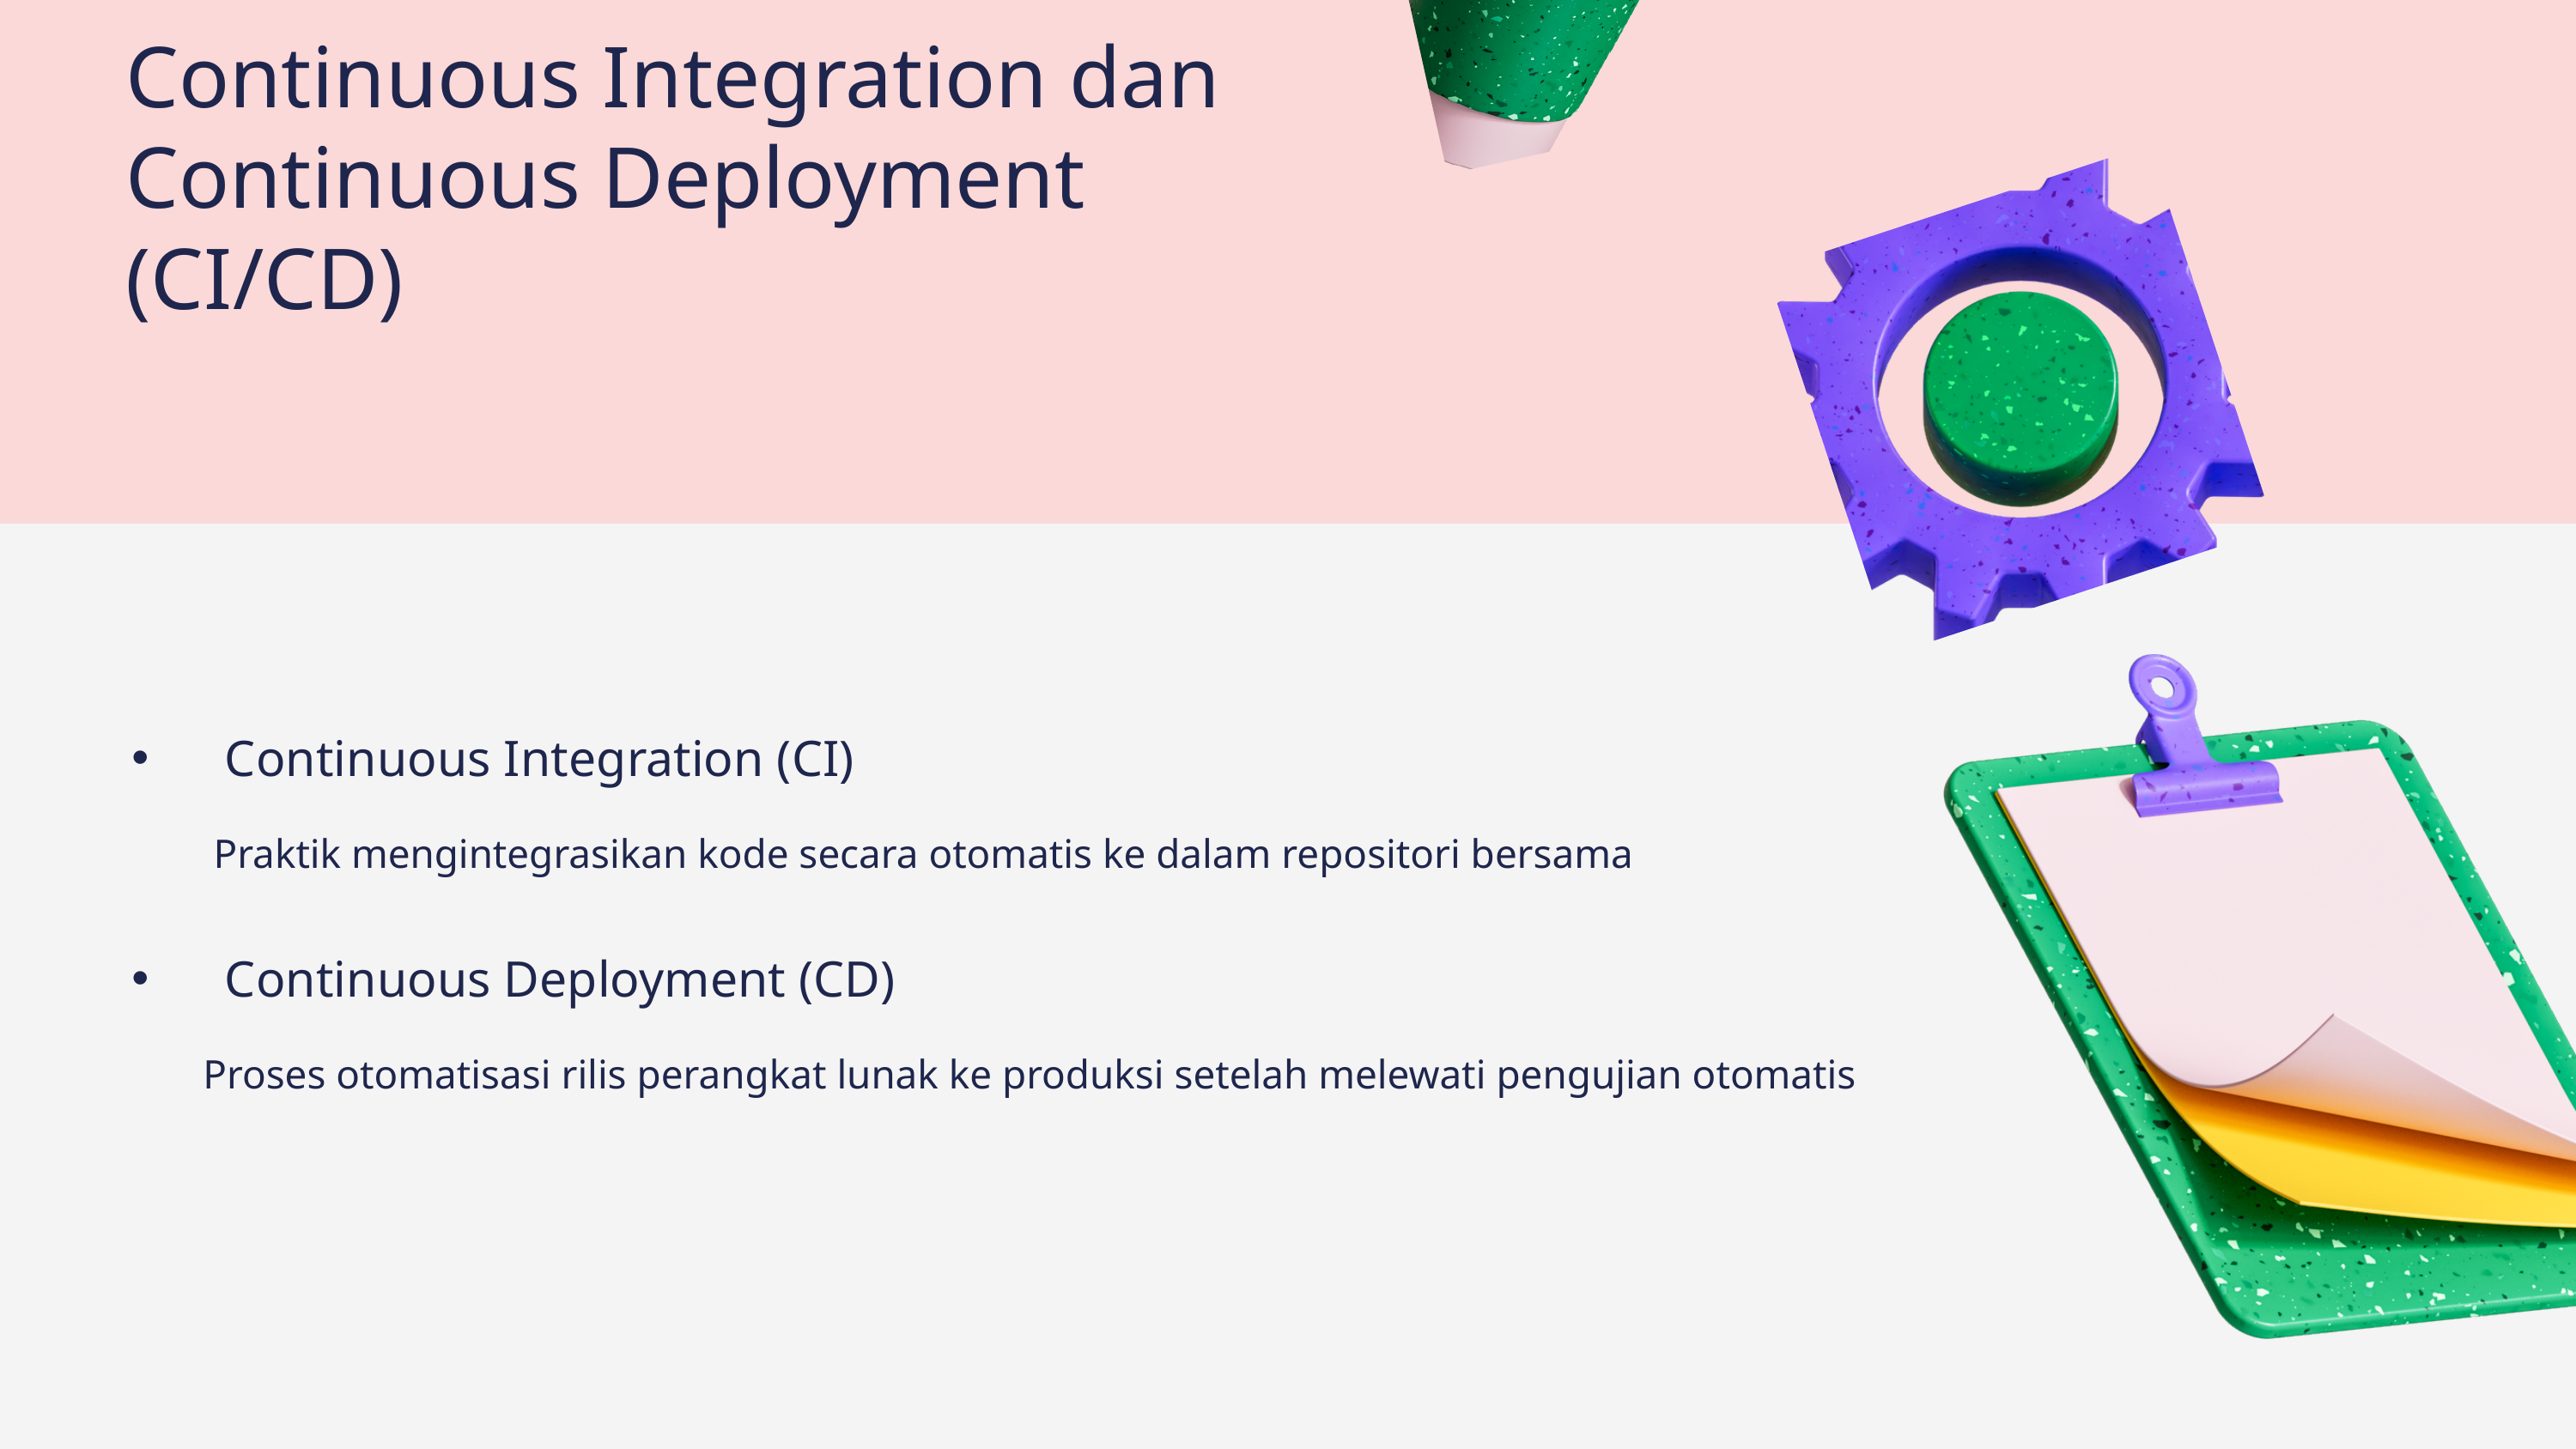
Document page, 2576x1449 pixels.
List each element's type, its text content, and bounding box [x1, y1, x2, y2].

text_box Continuous Integration (CI) [89, 717, 1899, 855]
text_box [1766, 144, 2275, 655]
text_box Praktik mengintegrasikan kode secara otomatis ke dalam repositori bersama [19, 821, 1828, 876]
text_box [1943, 654, 2576, 1339]
text_box Proses otomatisasi rilis perangkat lunak ke produksi setelah melewati pengujian otomatis [125, 1041, 1935, 1097]
text_box Continuous Integration dan Continuous Deployment (CI/CD) [125, 23, 1288, 519]
text_box [0, 0, 2576, 524]
text_box Continuous Deployment (CD) [89, 937, 1899, 1076]
text_box [1408, 0, 1689, 175]
